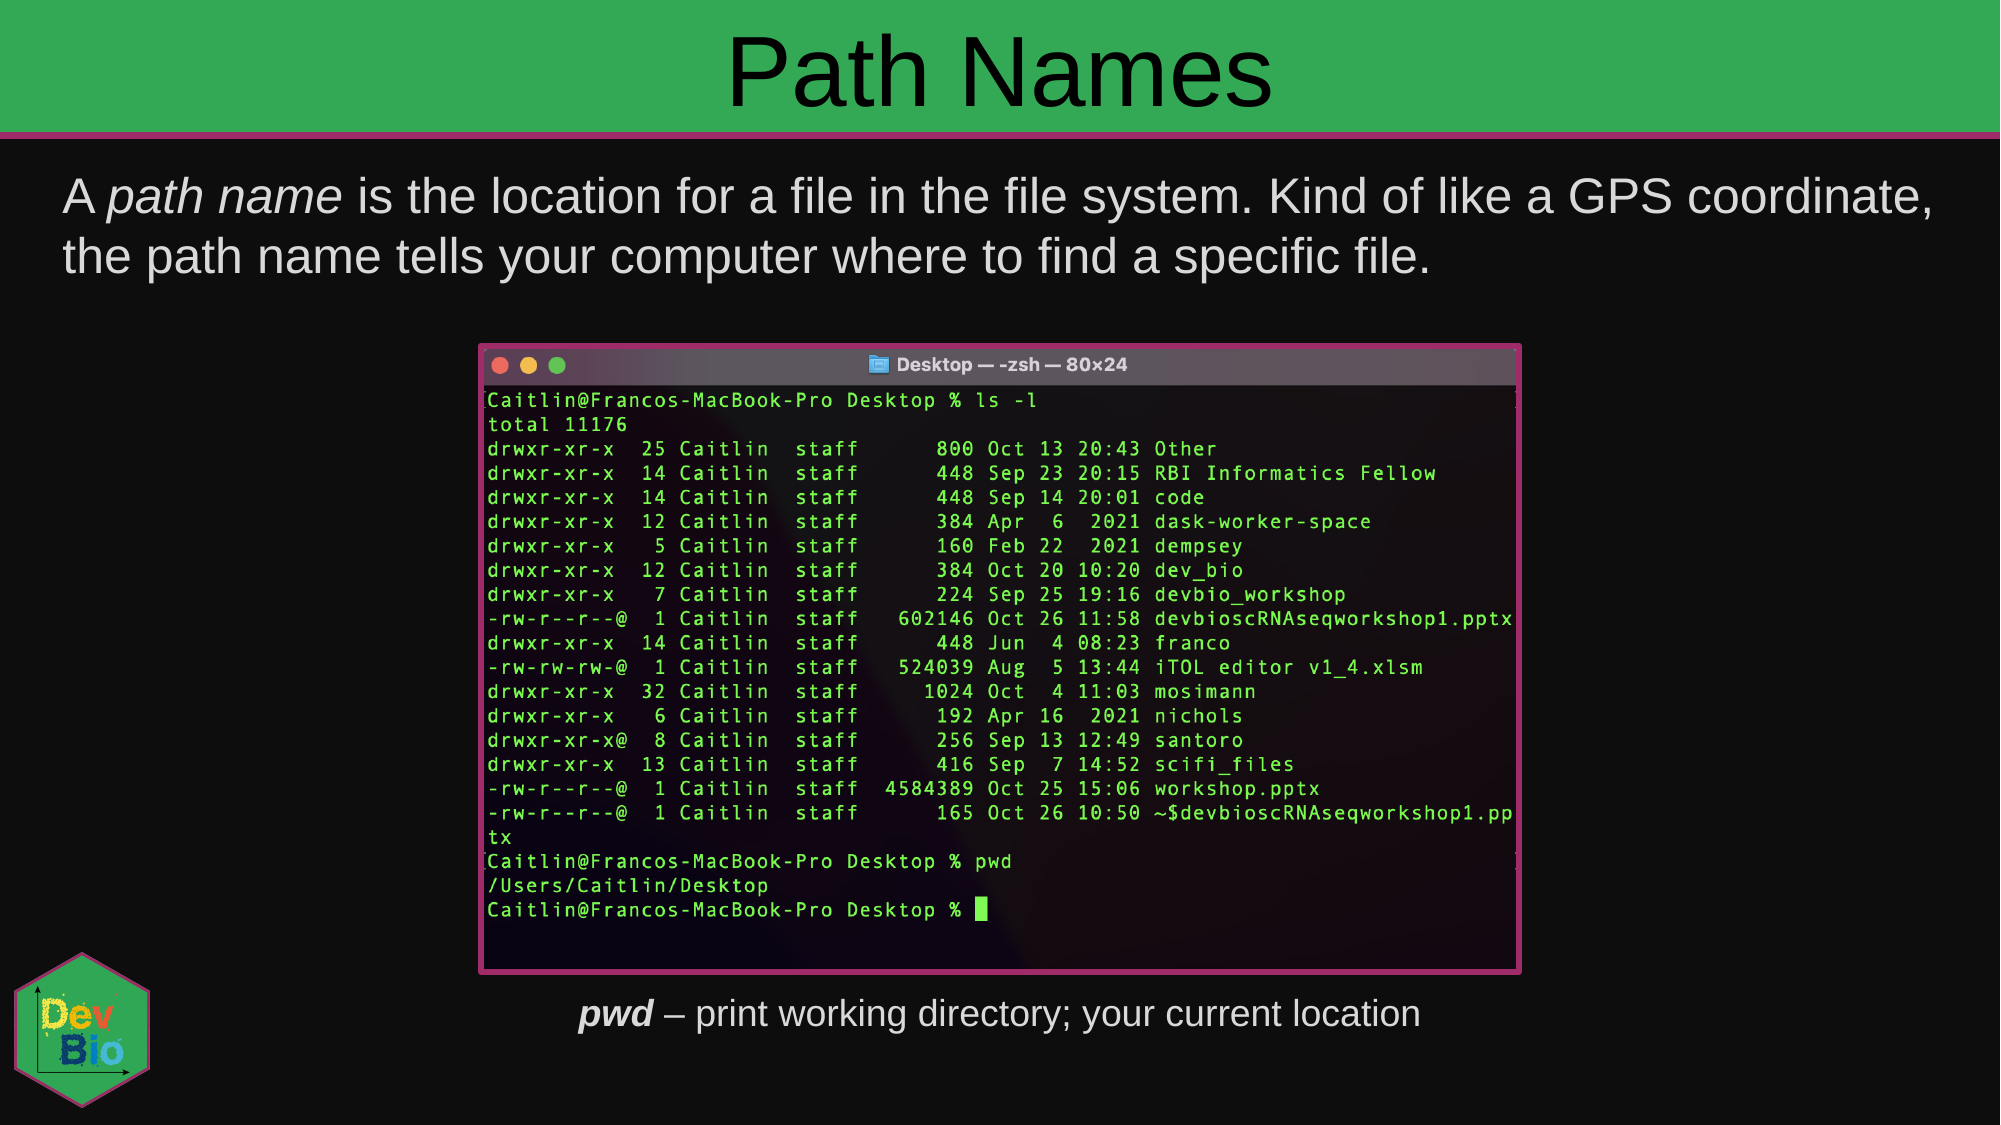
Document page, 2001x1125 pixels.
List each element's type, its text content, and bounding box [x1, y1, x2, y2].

picture [14, 951, 150, 1108]
picture [484, 348, 1516, 969]
text_box pwd – print working directory; your current location [484, 981, 1516, 1042]
title Path Names [0, 0, 2000, 132]
text_box A path name is the location for a file in the file system. Kind of like a GPS coordinate, the path name tells your computer where to find a specific file. [47, 156, 1963, 291]
